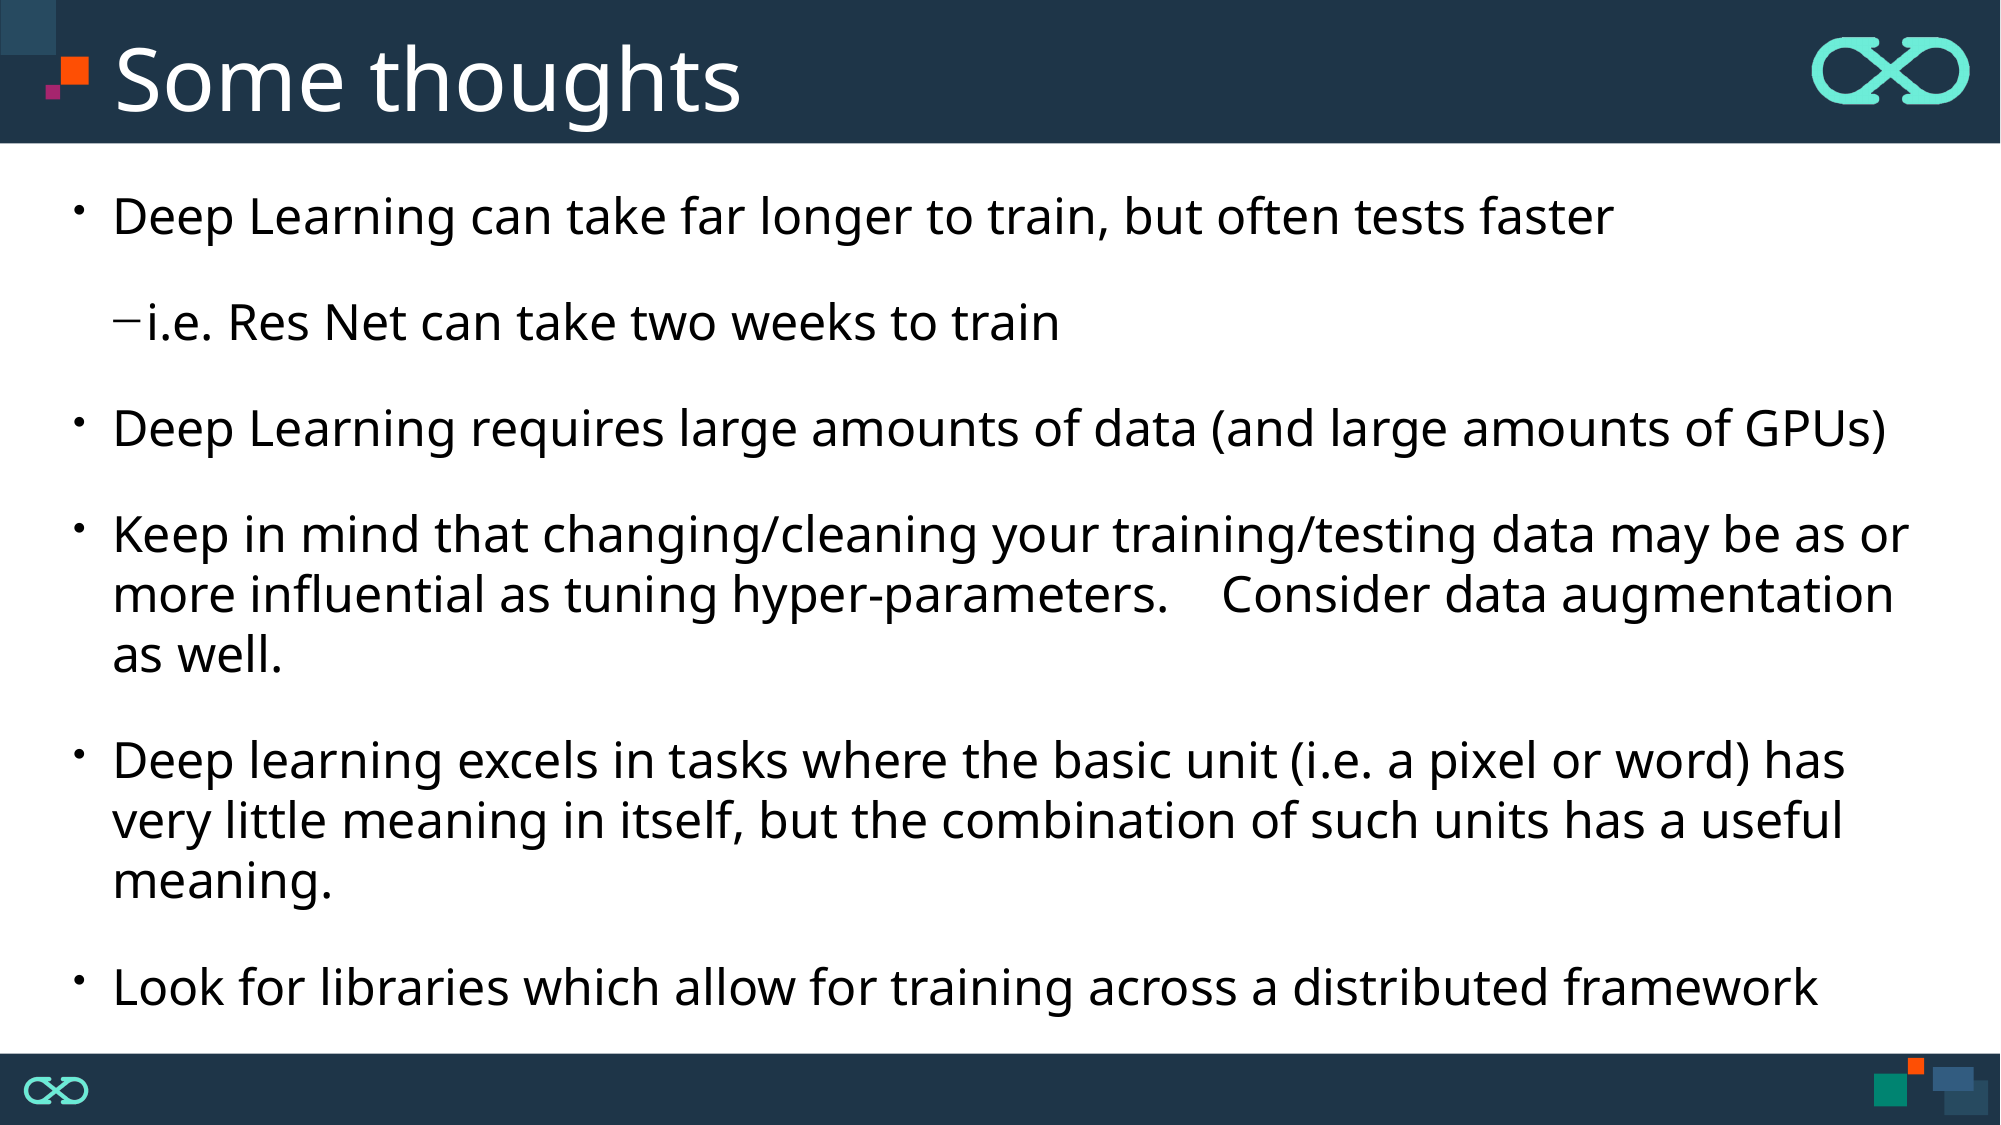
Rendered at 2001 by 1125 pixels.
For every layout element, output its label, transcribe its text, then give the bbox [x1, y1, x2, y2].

picture [17, 1070, 95, 1111]
title Some thoughts [99, 16, 1969, 99]
picture [1795, 20, 1986, 121]
list Deep Learning can take far longer to train, but often tests faster i.e. Res Net can take two weeks to train Deep Learning requires large amounts of data (and large amounts of GPUs) Keep in mind that changing/cleaning your training/testing data may be as or more influential as tuning hyper-parameters. Consider data augmentation as well. Deep learning excels in tasks where the basic unit (i.e. a pixel or word) has very little meaning in itself, but the combination of such units has a useful meaning. Look for libraries which allow for training across a distributed framework [58, 177, 1927, 1014]
